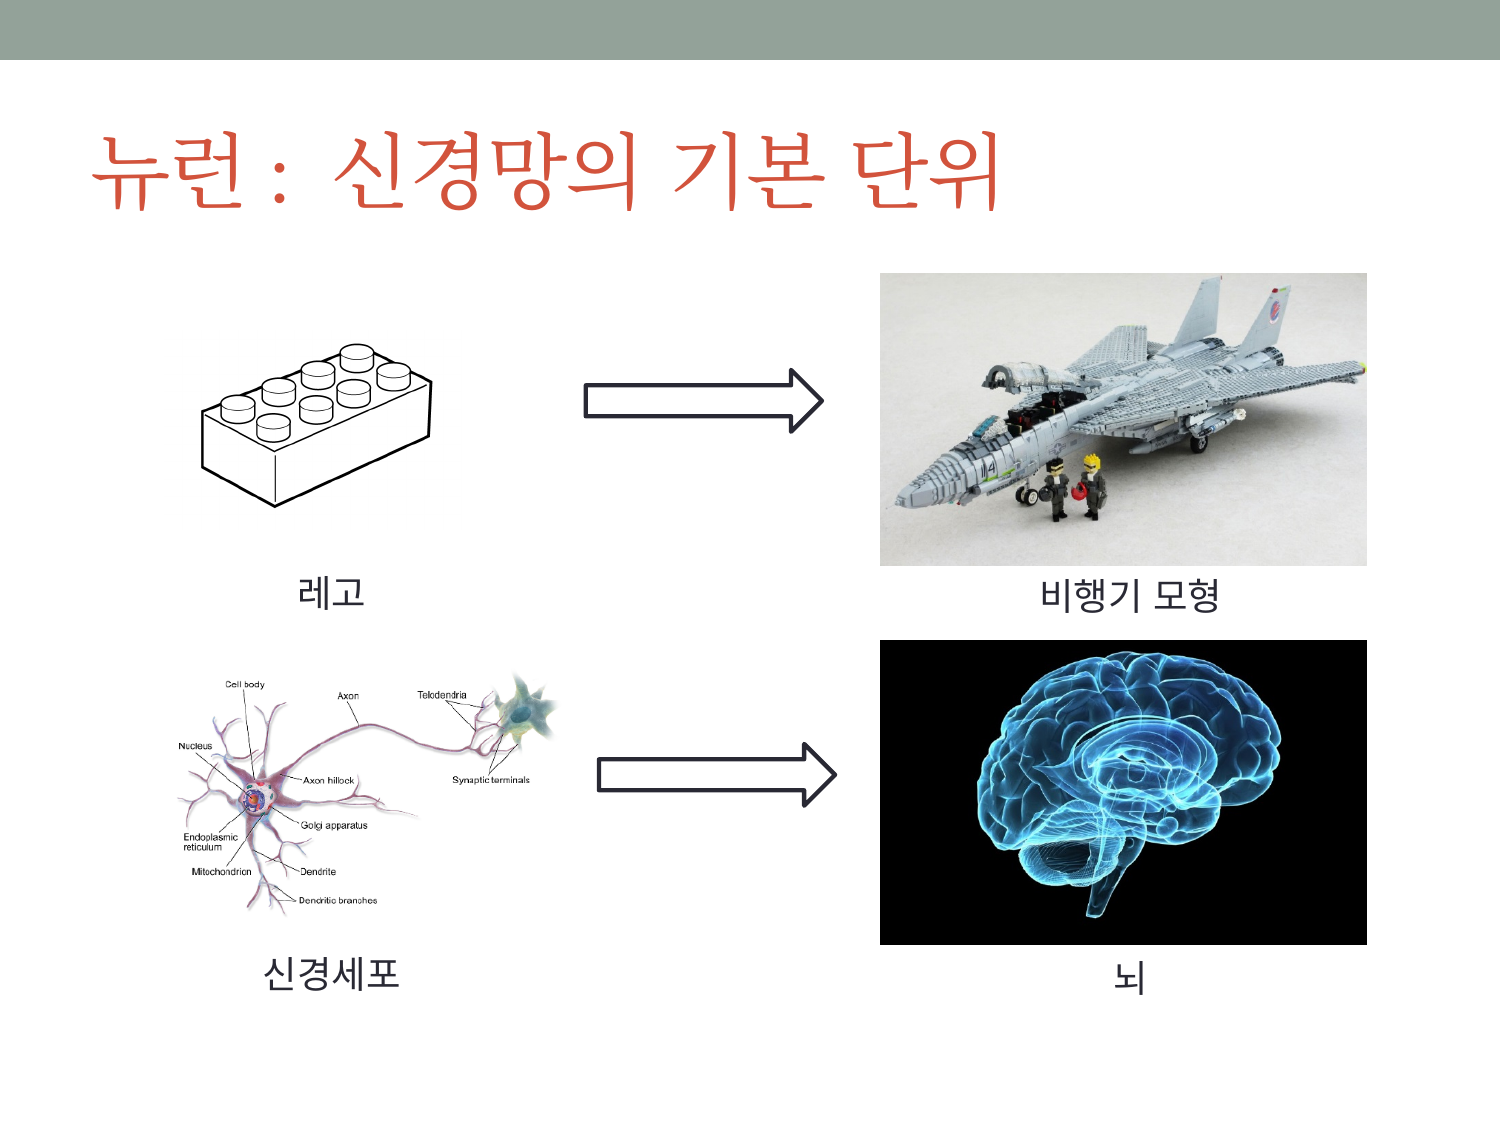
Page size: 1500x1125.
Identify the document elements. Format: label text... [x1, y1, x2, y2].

picture [880, 273, 1367, 566]
picture [164, 330, 463, 530]
title 뉴런: 신경망의 기본 단위 [75, 87, 1425, 250]
picture [169, 665, 565, 920]
text_box 레고 [256, 562, 407, 623]
text_box [583, 367, 825, 434]
picture [880, 640, 1367, 945]
text_box [596, 741, 838, 808]
text_box 비행기 모형 [1000, 574, 1261, 626]
text_box 뇌 [1036, 952, 1225, 1008]
text_box 신경세포 [238, 944, 426, 1004]
